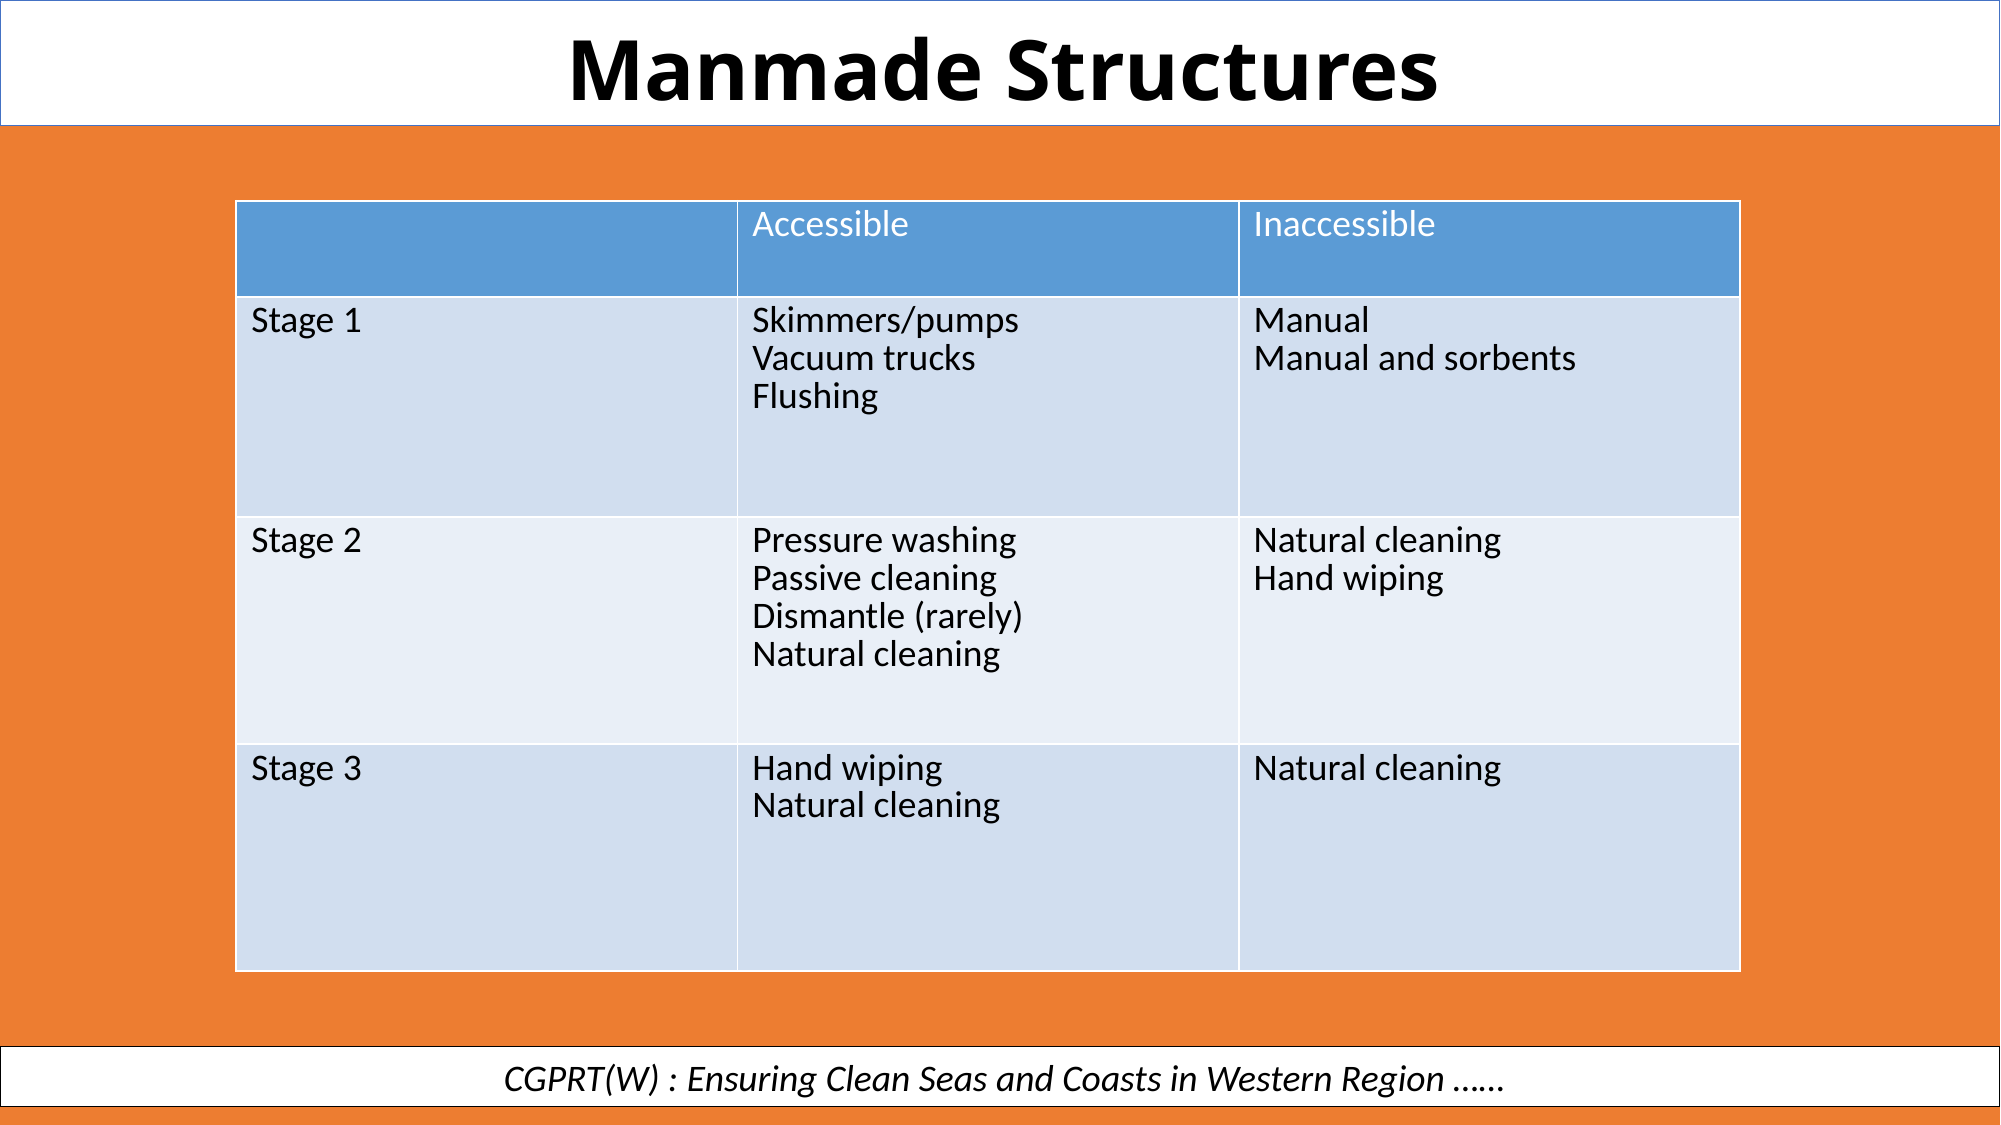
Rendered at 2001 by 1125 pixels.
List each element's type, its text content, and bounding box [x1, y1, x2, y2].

table_cell Stage 2 [237, 518, 737, 743]
table_cell Stage 1 [237, 298, 737, 516]
table_cell Skimmers/pumps Vacuum trucks Flushing [738, 298, 1238, 516]
table_header Inaccessible [1240, 202, 1739, 296]
table_cell Natural cleaning [1240, 745, 1739, 970]
table_cell Pressure washing Passive cleaning Dismantle (rarely) Natural cleaning [738, 518, 1238, 743]
table_cell Hand wiping Natural cleaning [738, 745, 1238, 970]
table_header Accessible [738, 202, 1238, 296]
table_cell Manual Manual and sorbents [1240, 298, 1739, 516]
text_box [0, 0, 2000, 126]
table_cell Stage 3 [237, 745, 737, 970]
text_box CGPRT(W) : Ensuring Clean Seas and Coasts in Western Region …… [0, 1046, 2000, 1107]
table_cell Natural cleaning Hand wiping [1240, 518, 1739, 743]
text_box Manmade Structures [75, 21, 1932, 114]
table_header [237, 202, 737, 296]
